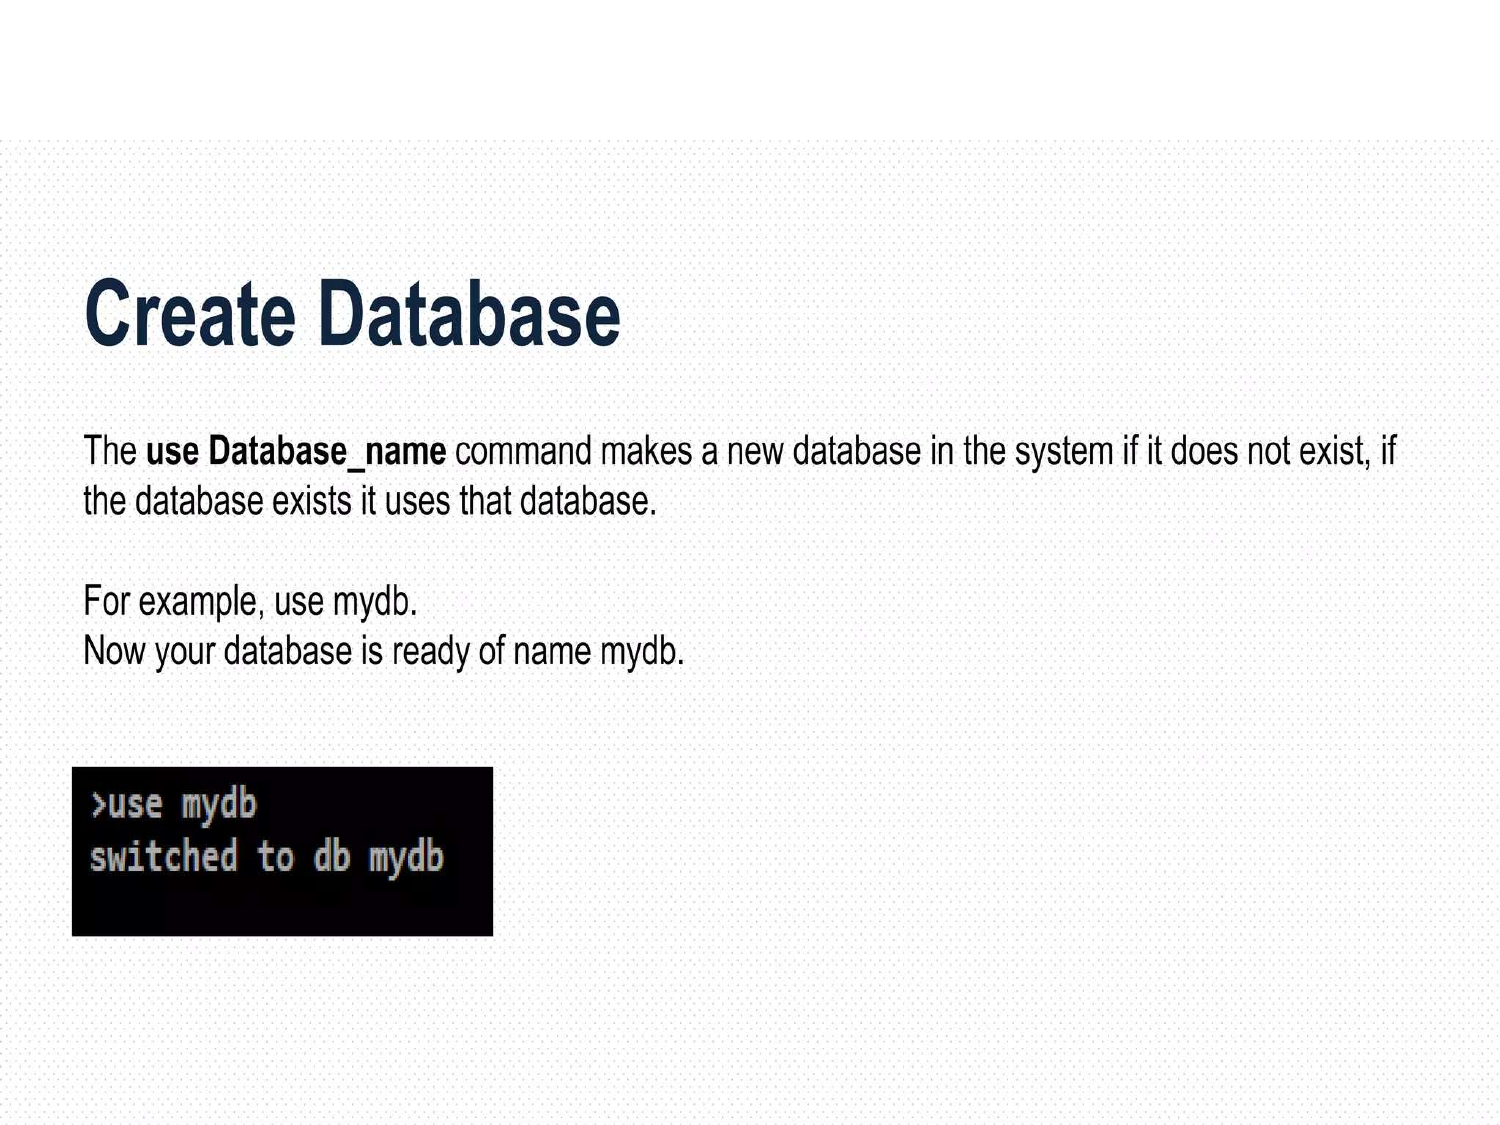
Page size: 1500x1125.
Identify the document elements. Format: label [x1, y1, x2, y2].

picture [0, 140, 1500, 1125]
